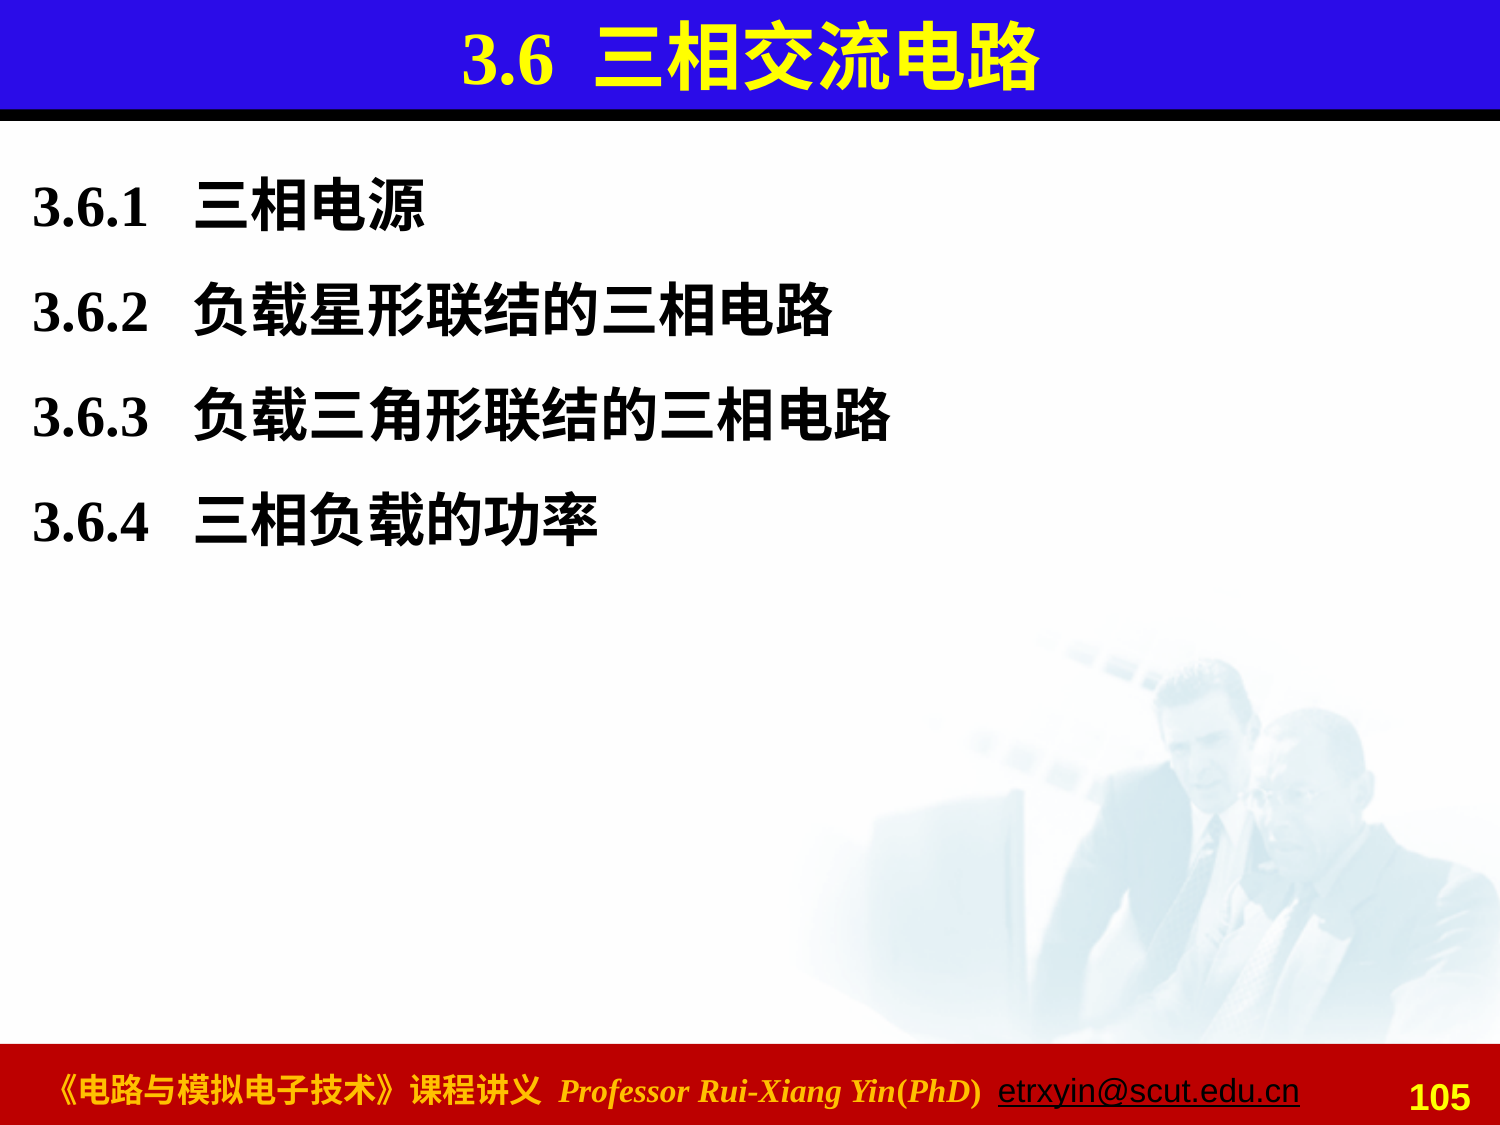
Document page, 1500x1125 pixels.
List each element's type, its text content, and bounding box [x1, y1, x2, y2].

slide_number 105 [1344, 1065, 1486, 1113]
list 3.6.1 三相电源 3.6.2 负载星形联结的三相电路 3.6.3 负载三角形联结的三相电路 3.6.4 三相负载的功率 [17, 125, 1477, 1035]
picture [0, 121, 1500, 1043]
title 3.6 三相交流电路 [0, 0, 1500, 110]
